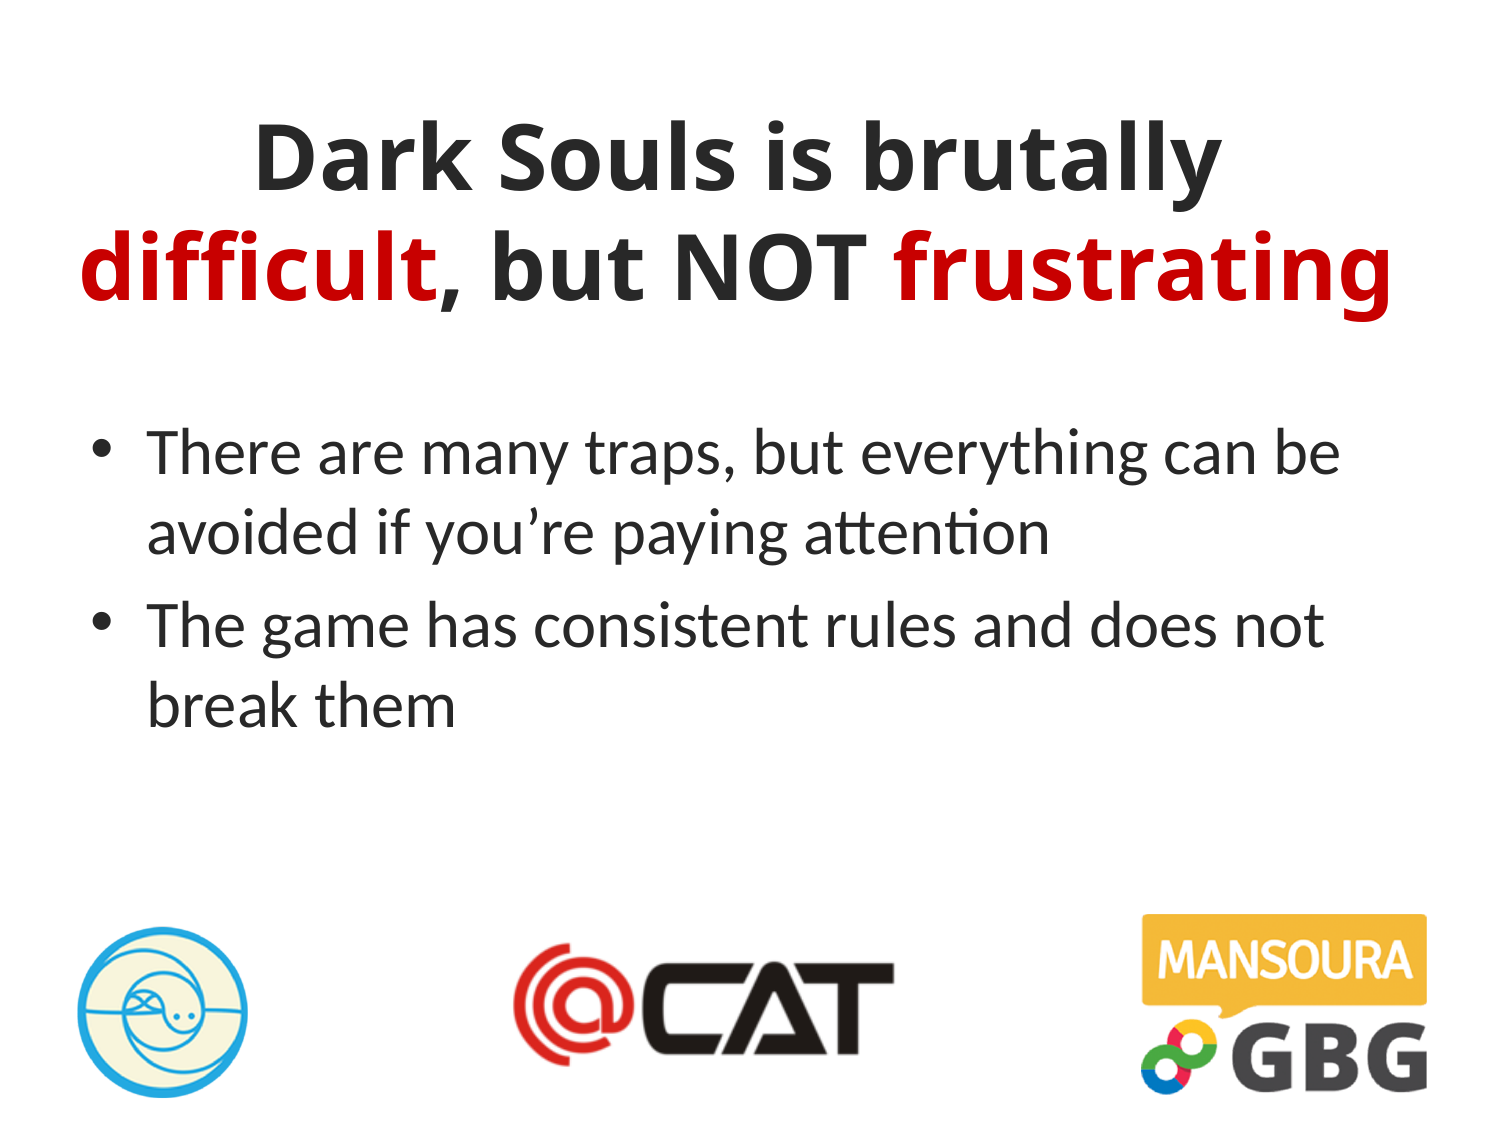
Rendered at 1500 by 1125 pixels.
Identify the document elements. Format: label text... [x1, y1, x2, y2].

picture [75, 950, 250, 1100]
list There are many traps, but everything can be avoided if you’re paying attention The game has consistent rules and does not break them [75, 399, 1425, 950]
title Dark Souls is brutally difficult, but NOT frustrating [62, 50, 1413, 368]
picture [512, 950, 896, 1070]
picture [1137, 910, 1432, 1100]
